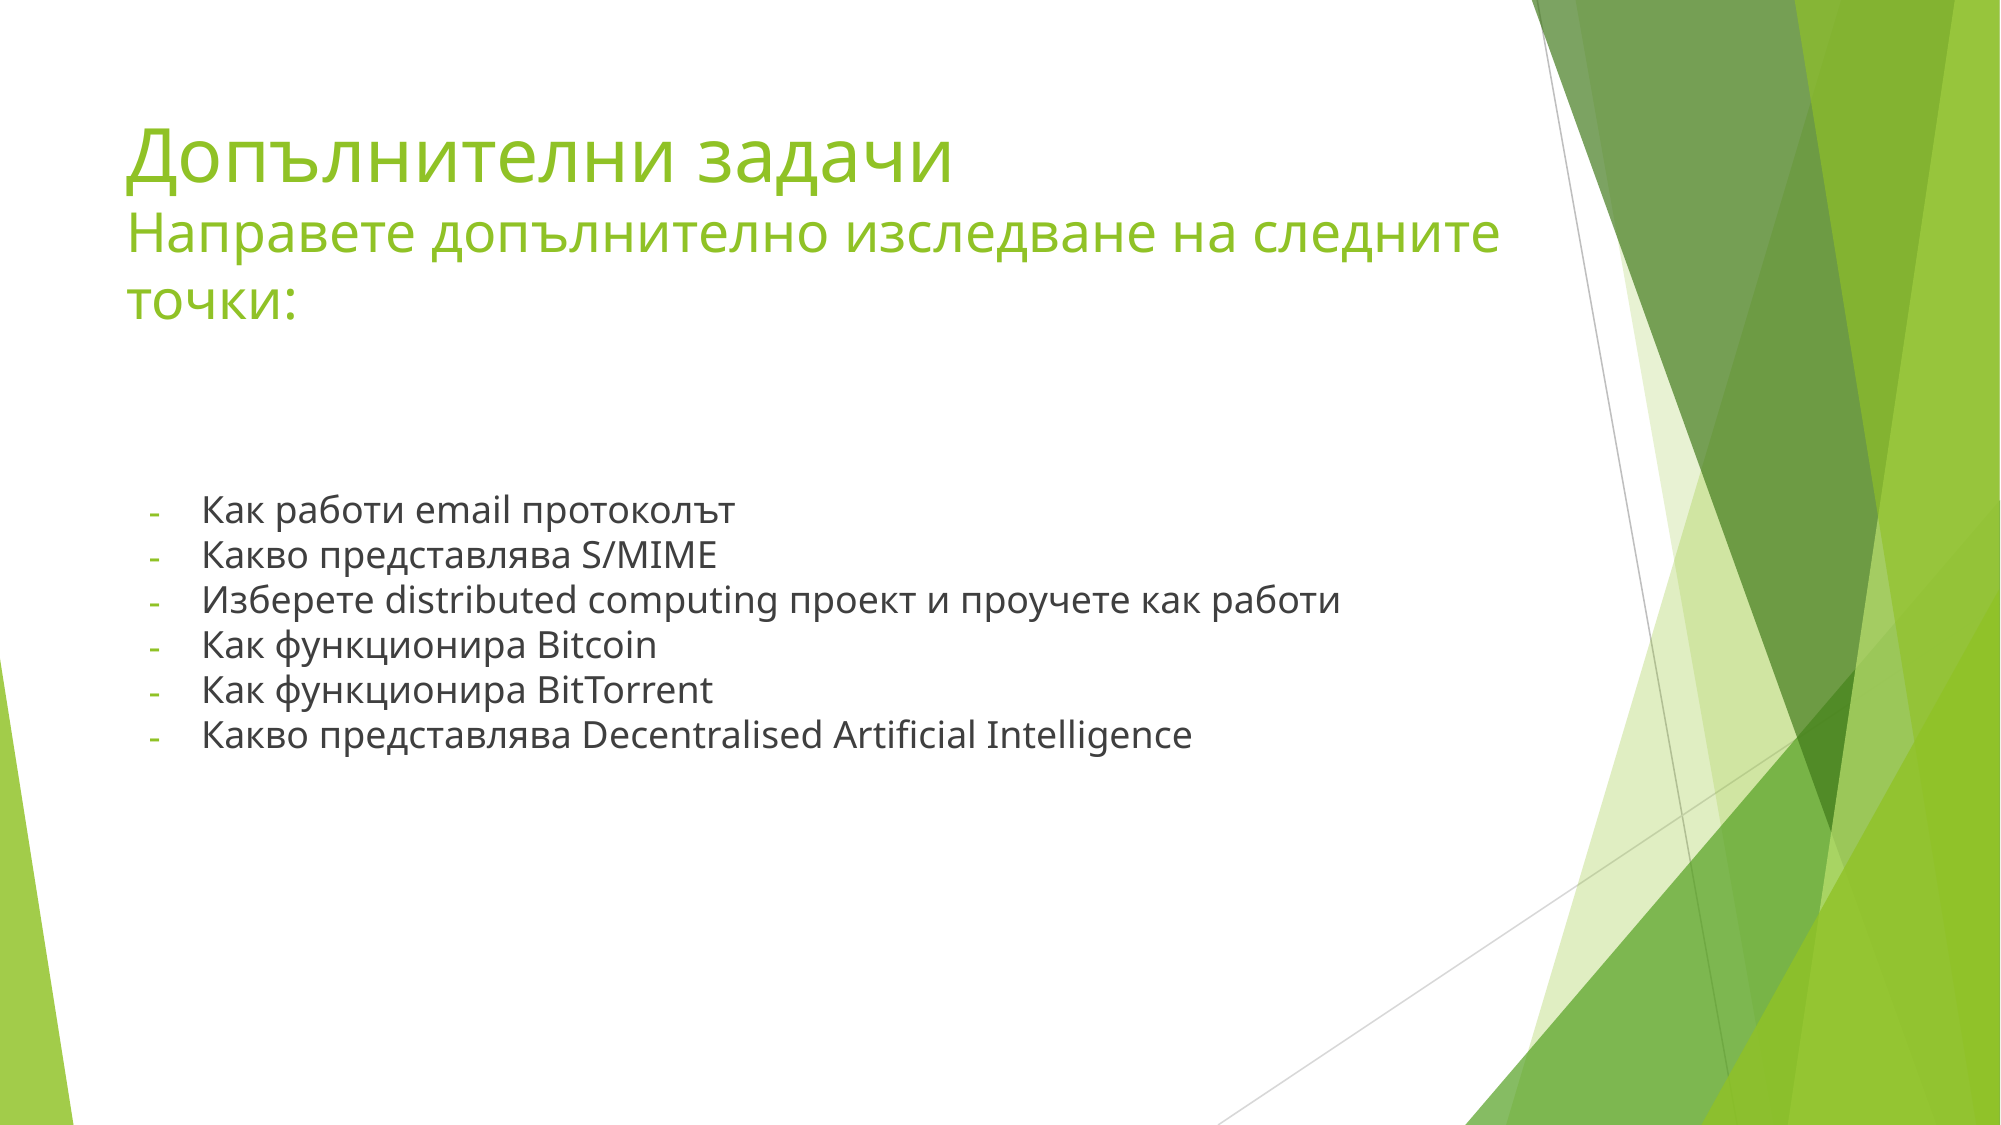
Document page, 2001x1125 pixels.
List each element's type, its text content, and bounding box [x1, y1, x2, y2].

title Допълнителни задачи Направете допълнително изследване на следните точки: [111, 99, 1522, 385]
list Как работи email протоколът Какво представлява S/MIME Изберете distributed computing проект и проучете как работи Как функционира Bitcoin Как функционира BitTorrent Какво представлява Decentralised Artificial Intelligence [111, 478, 1522, 919]
